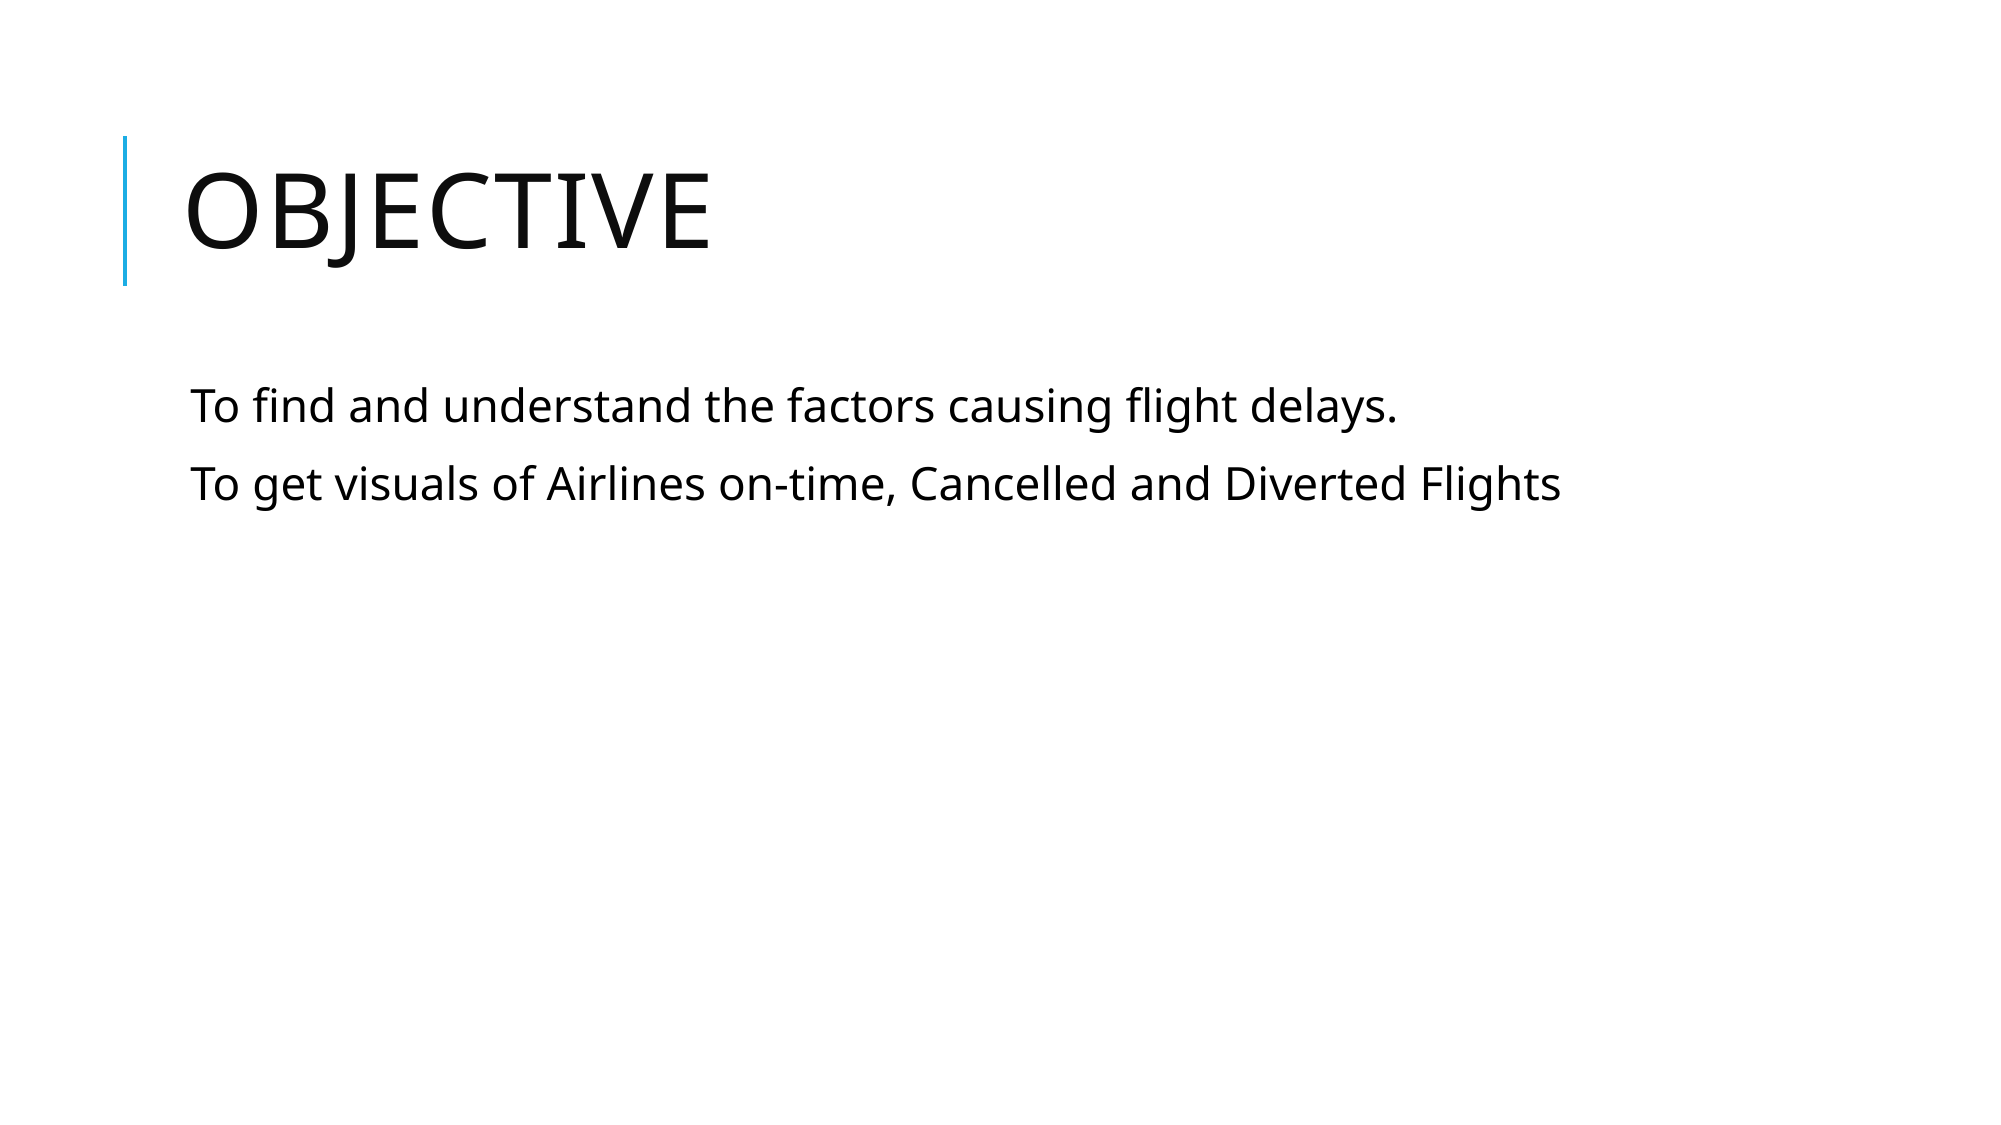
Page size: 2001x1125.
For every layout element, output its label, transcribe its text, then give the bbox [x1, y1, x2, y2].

list To find and understand the factors causing flight delays. To get visuals of Airlines on-time, Cancelled and Diverted Flights [168, 375, 1763, 1035]
title Objective [168, 96, 1763, 342]
